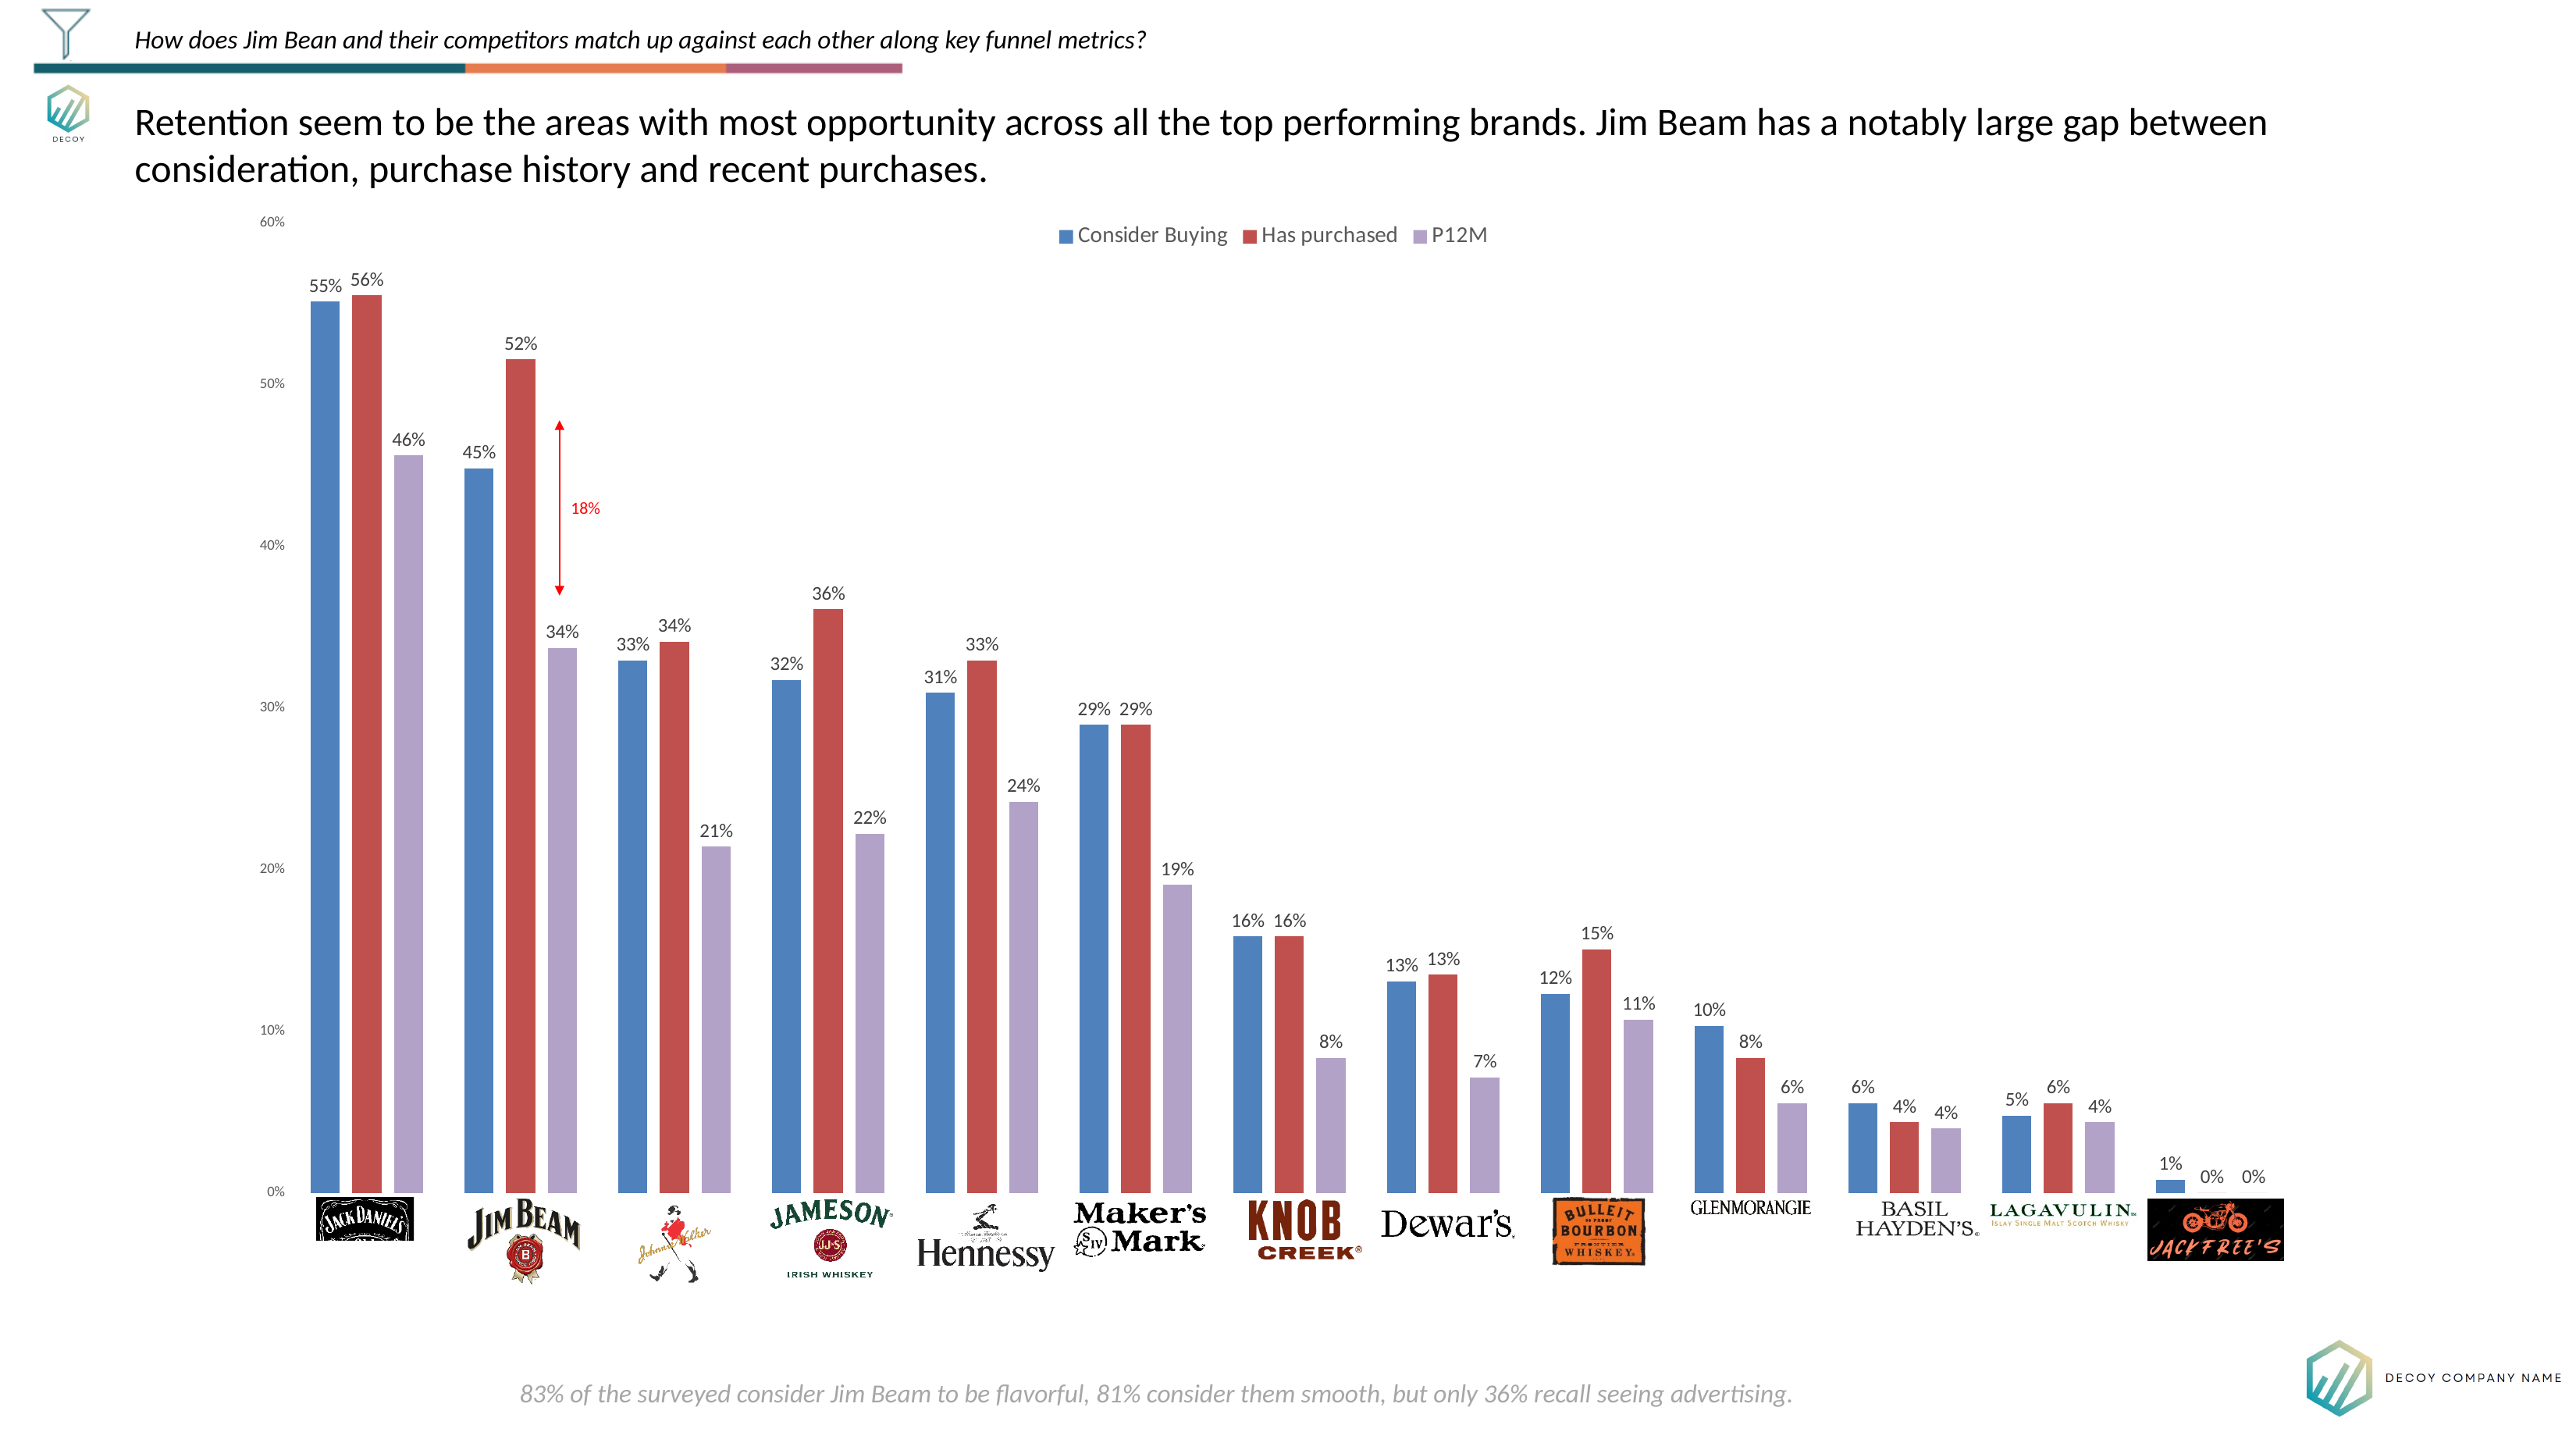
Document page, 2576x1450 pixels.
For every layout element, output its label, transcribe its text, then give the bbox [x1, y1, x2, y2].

picture [2147, 1199, 2284, 1261]
text_box Retention seem to be the areas with most opportunity across all the top performing brands. Jim Beam has a notably large gap between consideration, purchase history and recent purchases. [123, 91, 2491, 196]
picture [1375, 1150, 1522, 1297]
picture [916, 1203, 1055, 1272]
picture [1856, 1201, 1980, 1236]
picture [2302, 1338, 2567, 1421]
picture [1552, 1196, 1646, 1267]
picture [443, 1171, 751, 1302]
picture [34, 7, 906, 76]
picture [1980, 1198, 2144, 1238]
picture [45, 83, 91, 143]
picture [1249, 1199, 1363, 1259]
text_box 83% of the surveyed consider Jim Beam to be flavorful, 81% consider them smooth, but only 36% recall seeing advertising. [52, 1371, 2275, 1414]
text_box How does Jim Bean and their competitors match up against each other along key funnel metrics? [123, 16, 1397, 60]
chart [240, 212, 2307, 1297]
picture [1689, 1199, 1813, 1217]
picture [770, 1199, 893, 1278]
picture [1072, 1161, 1208, 1297]
picture [315, 1197, 415, 1241]
